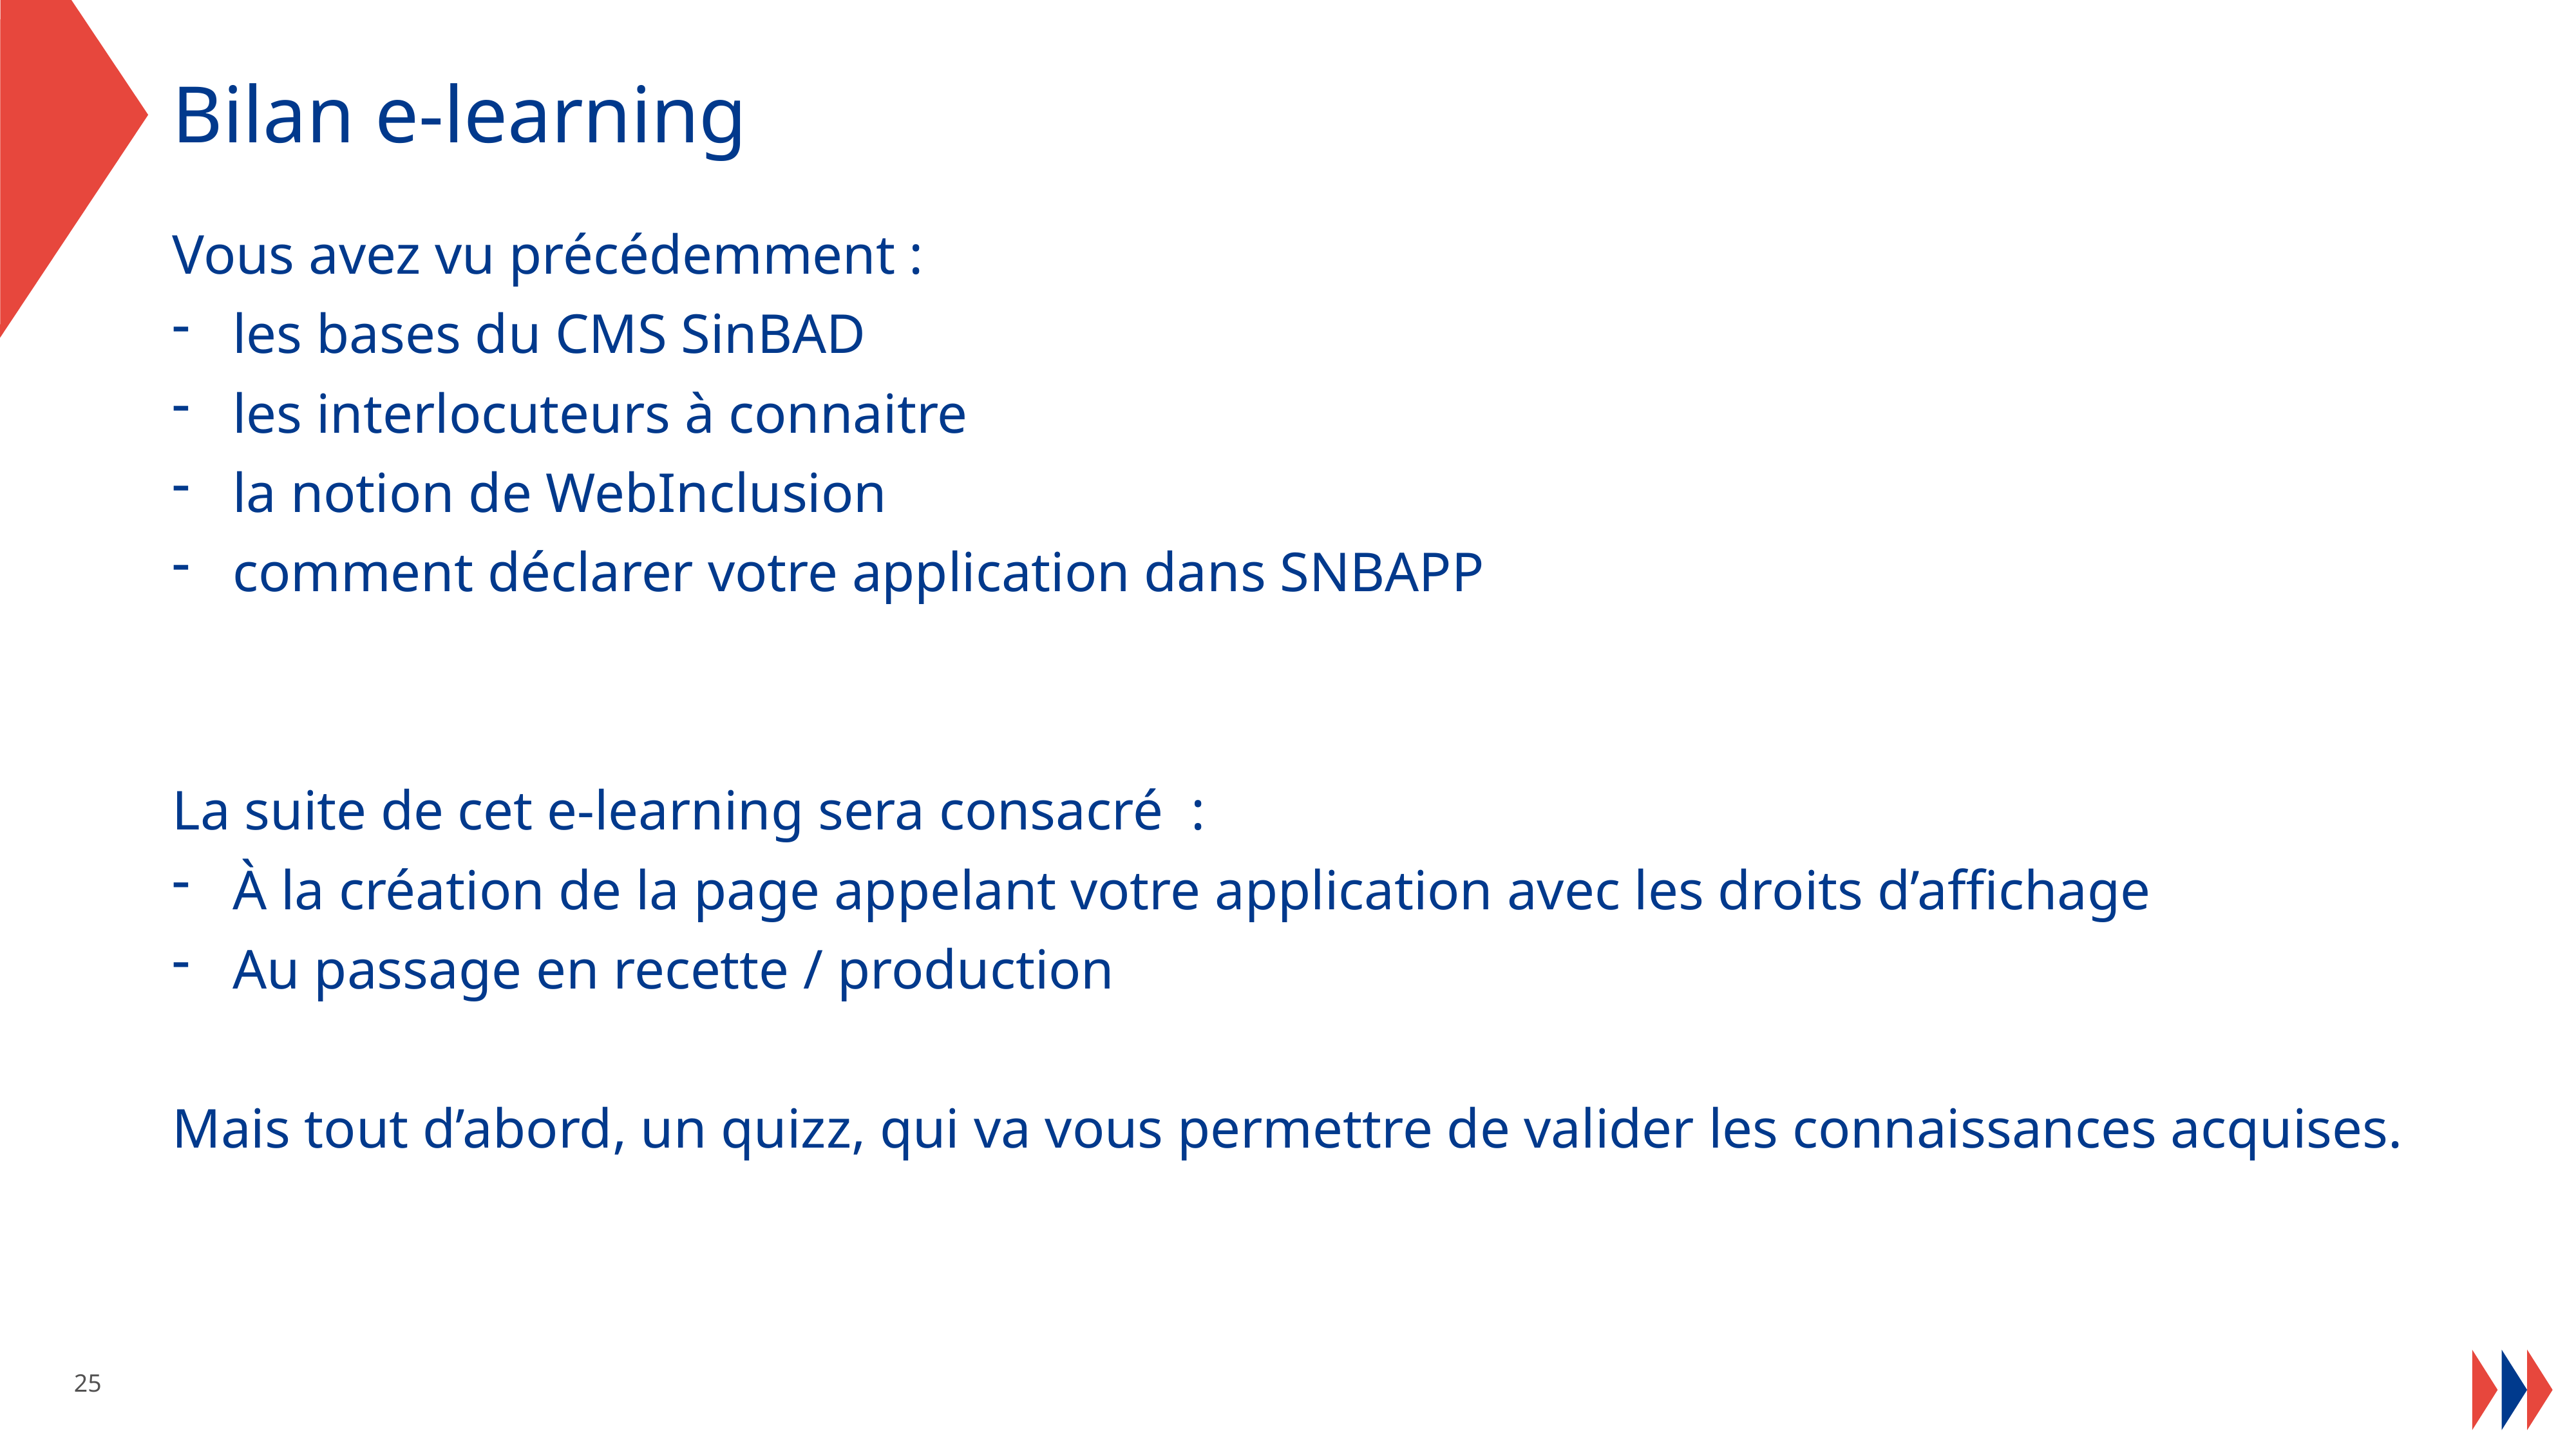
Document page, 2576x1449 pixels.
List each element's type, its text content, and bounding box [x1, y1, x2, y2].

list Vous avez vu précédemment : les bases du CMS SinBAD les interlocuteurs à connaitre la notion de WebInclusion comment déclarer votre application dans SNBAPP La suite de cet e-learning sera consacré : À la création de la page appelant votre application avec les droits d’affichage Au passage en recette / production Mais tout d’abord, un quizz, qui va vous permettre de valider les connaissances acquises. [162, 215, 2468, 1384]
slide_number 25 [37, 1353, 138, 1415]
title Bilan e-learning [162, 54, 2468, 180]
